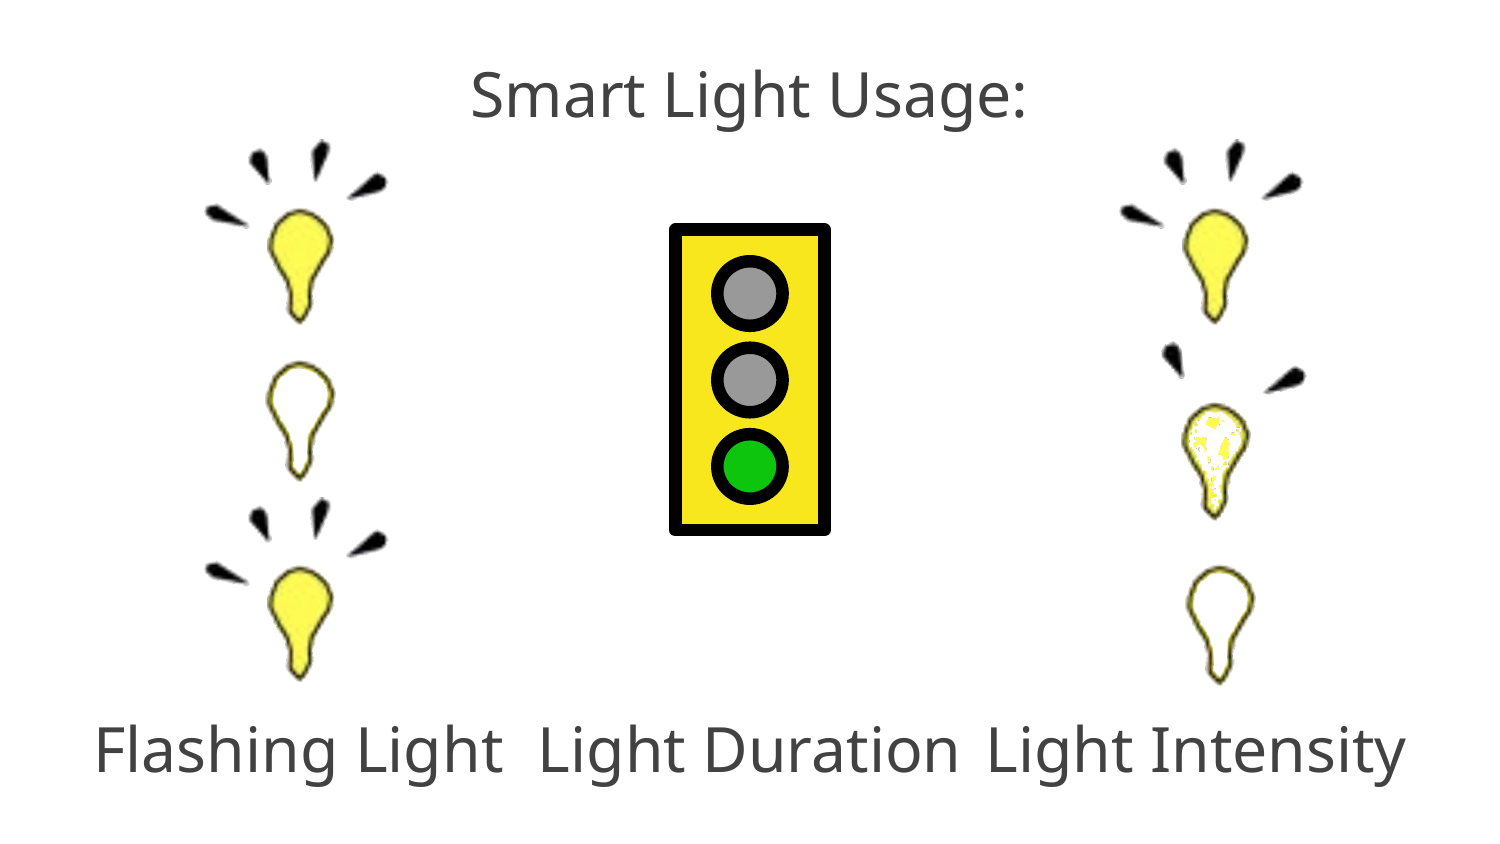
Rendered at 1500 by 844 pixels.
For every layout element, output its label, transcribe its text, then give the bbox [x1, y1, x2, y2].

title Smart Light Usage: [379, 20, 1121, 145]
text_box [717, 261, 783, 326]
picture [176, 126, 405, 685]
text_box [717, 347, 783, 413]
text_box [675, 229, 825, 531]
text_box [717, 434, 783, 499]
title Light Intensity [1015, 676, 1462, 801]
picture [1091, 126, 1324, 689]
title Light Duration [485, 676, 1015, 801]
title Flashing Light [33, 676, 485, 801]
